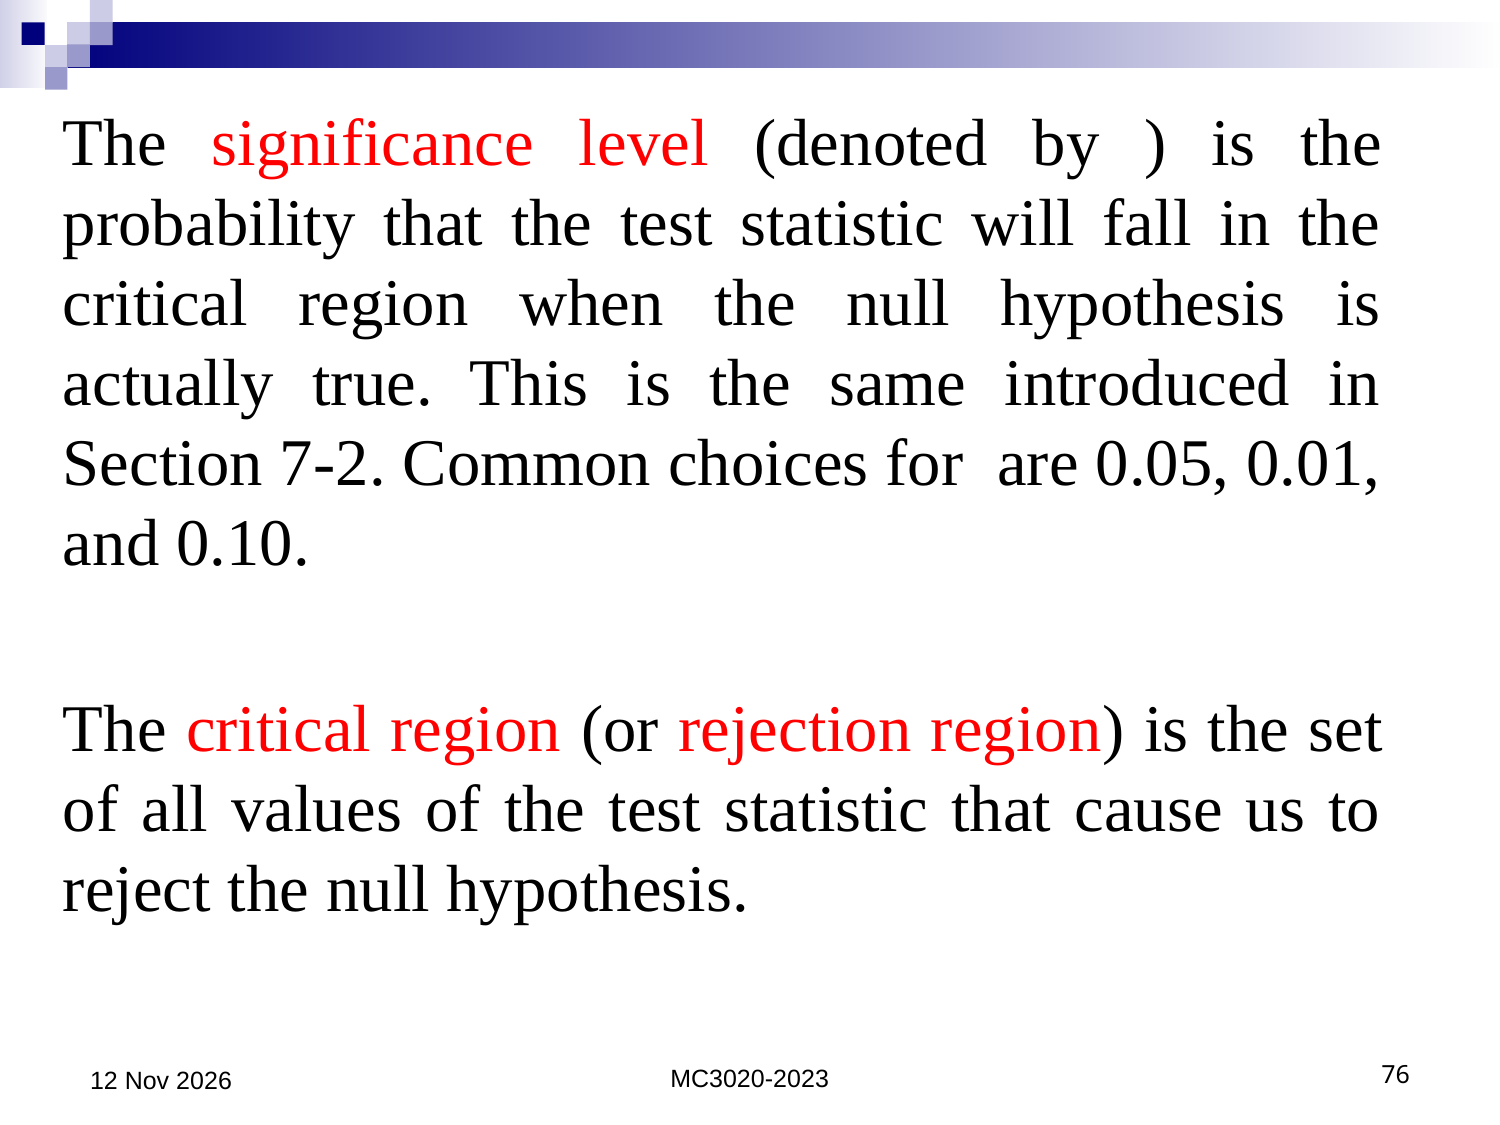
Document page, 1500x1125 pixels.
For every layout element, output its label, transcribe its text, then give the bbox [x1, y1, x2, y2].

slide_number 16-Jun-23 [75, 1024, 425, 1103]
footer MC3020-2023 [512, 1025, 988, 1100]
slide_number 76 [1074, 1025, 1425, 1100]
